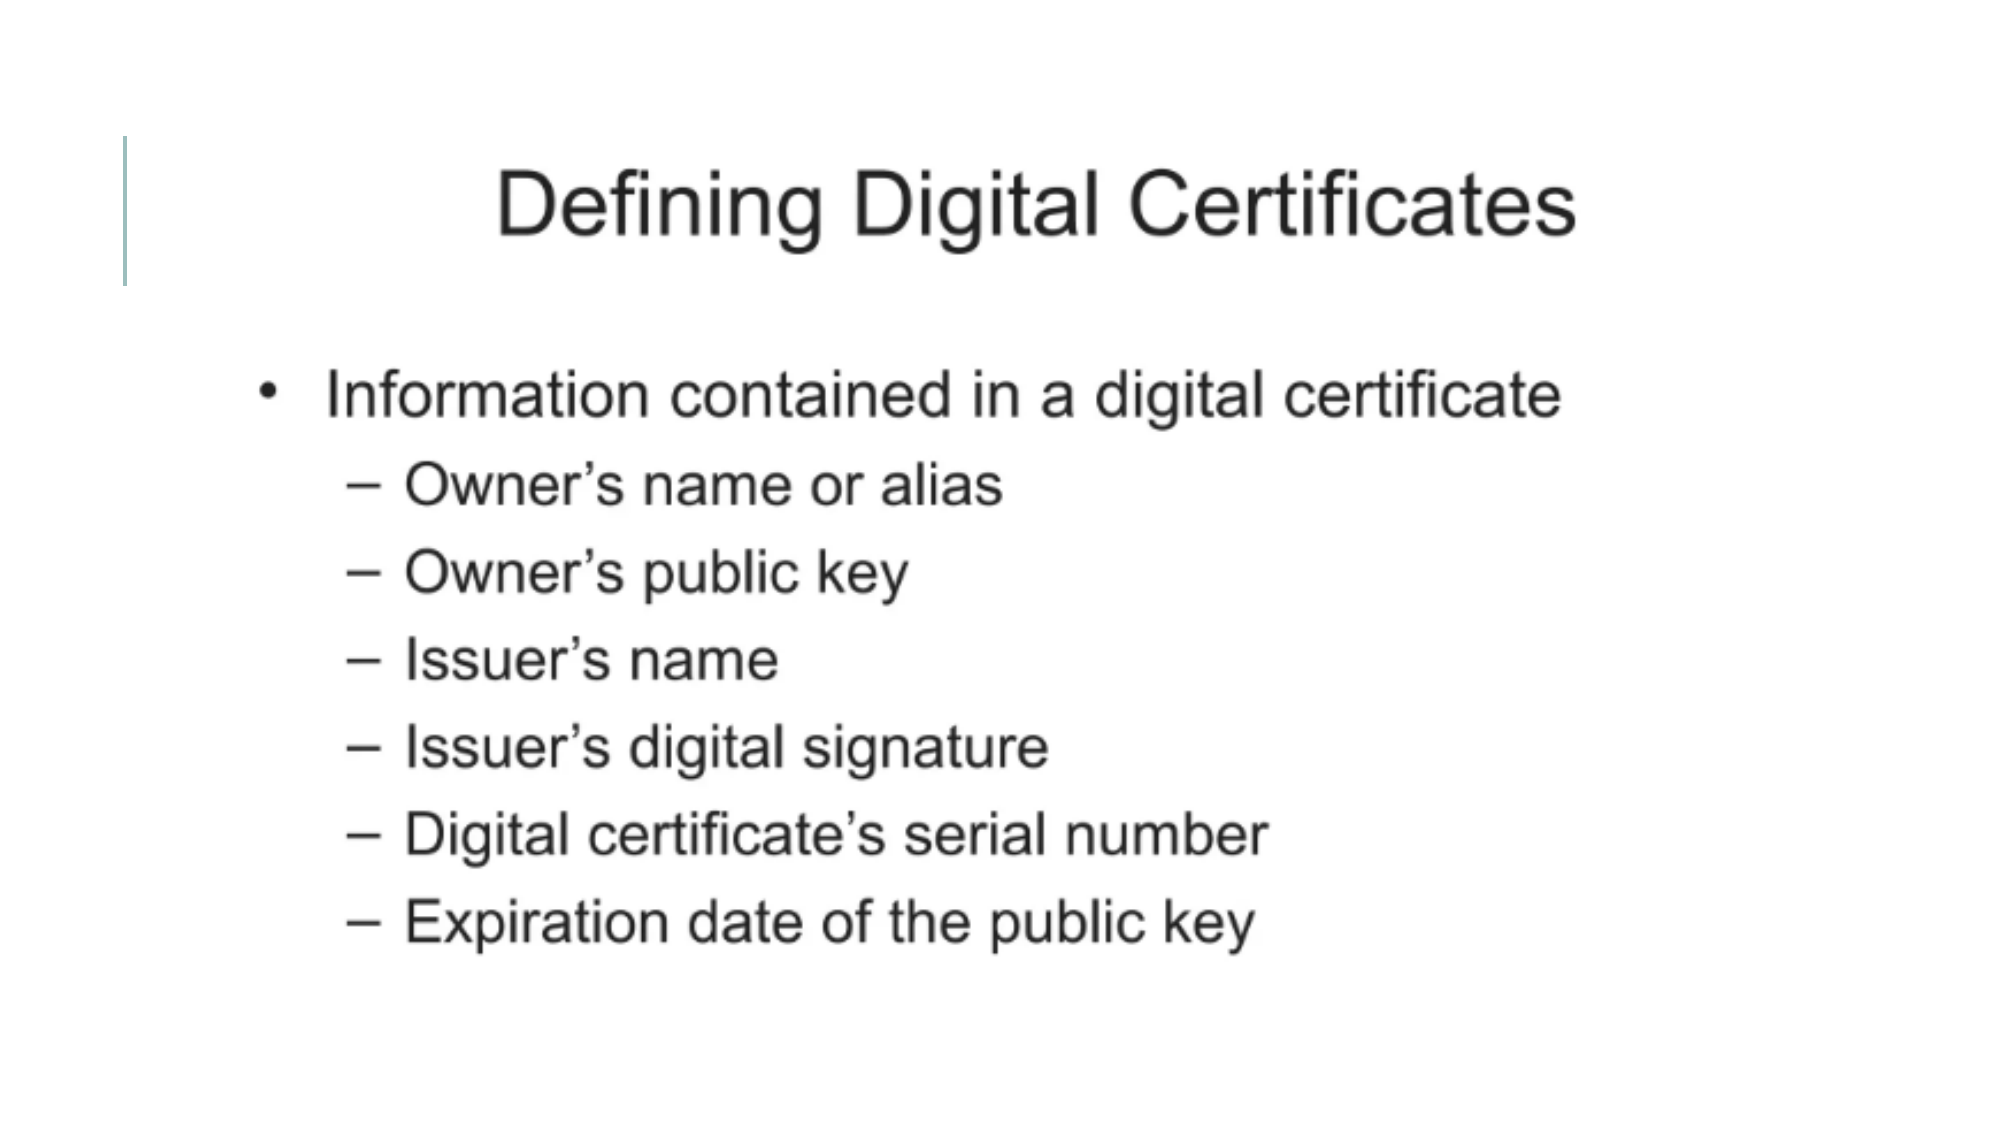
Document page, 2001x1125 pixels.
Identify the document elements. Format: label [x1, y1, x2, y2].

list [203, 99, 1706, 1104]
